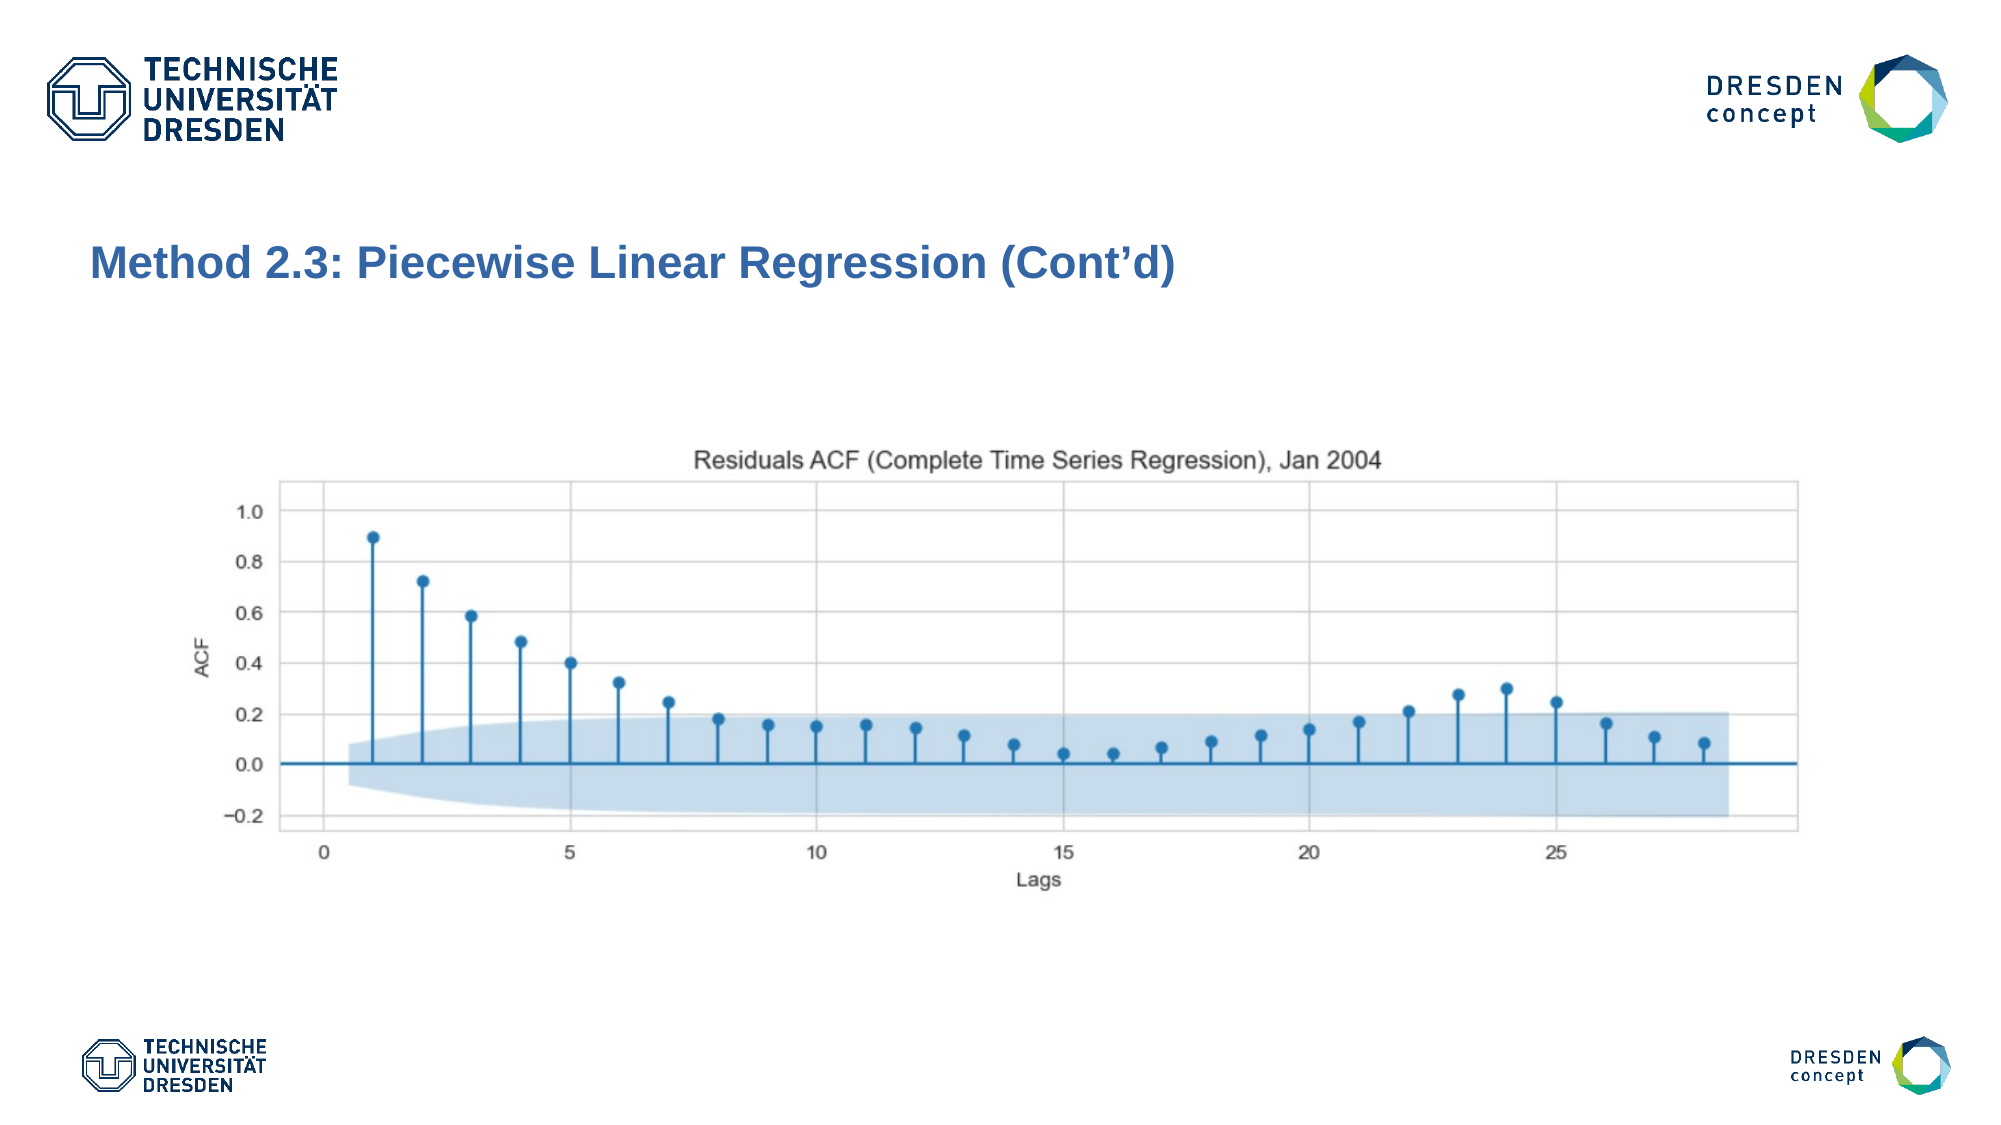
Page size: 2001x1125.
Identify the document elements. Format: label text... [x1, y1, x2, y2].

picture [179, 441, 1821, 900]
picture [1707, 54, 1948, 143]
text_box Method 2.3: Piecewise Linear Regression (Cont’d) [75, 224, 1875, 300]
picture [82, 1039, 266, 1092]
picture [1791, 1036, 1951, 1095]
picture [47, 57, 337, 141]
